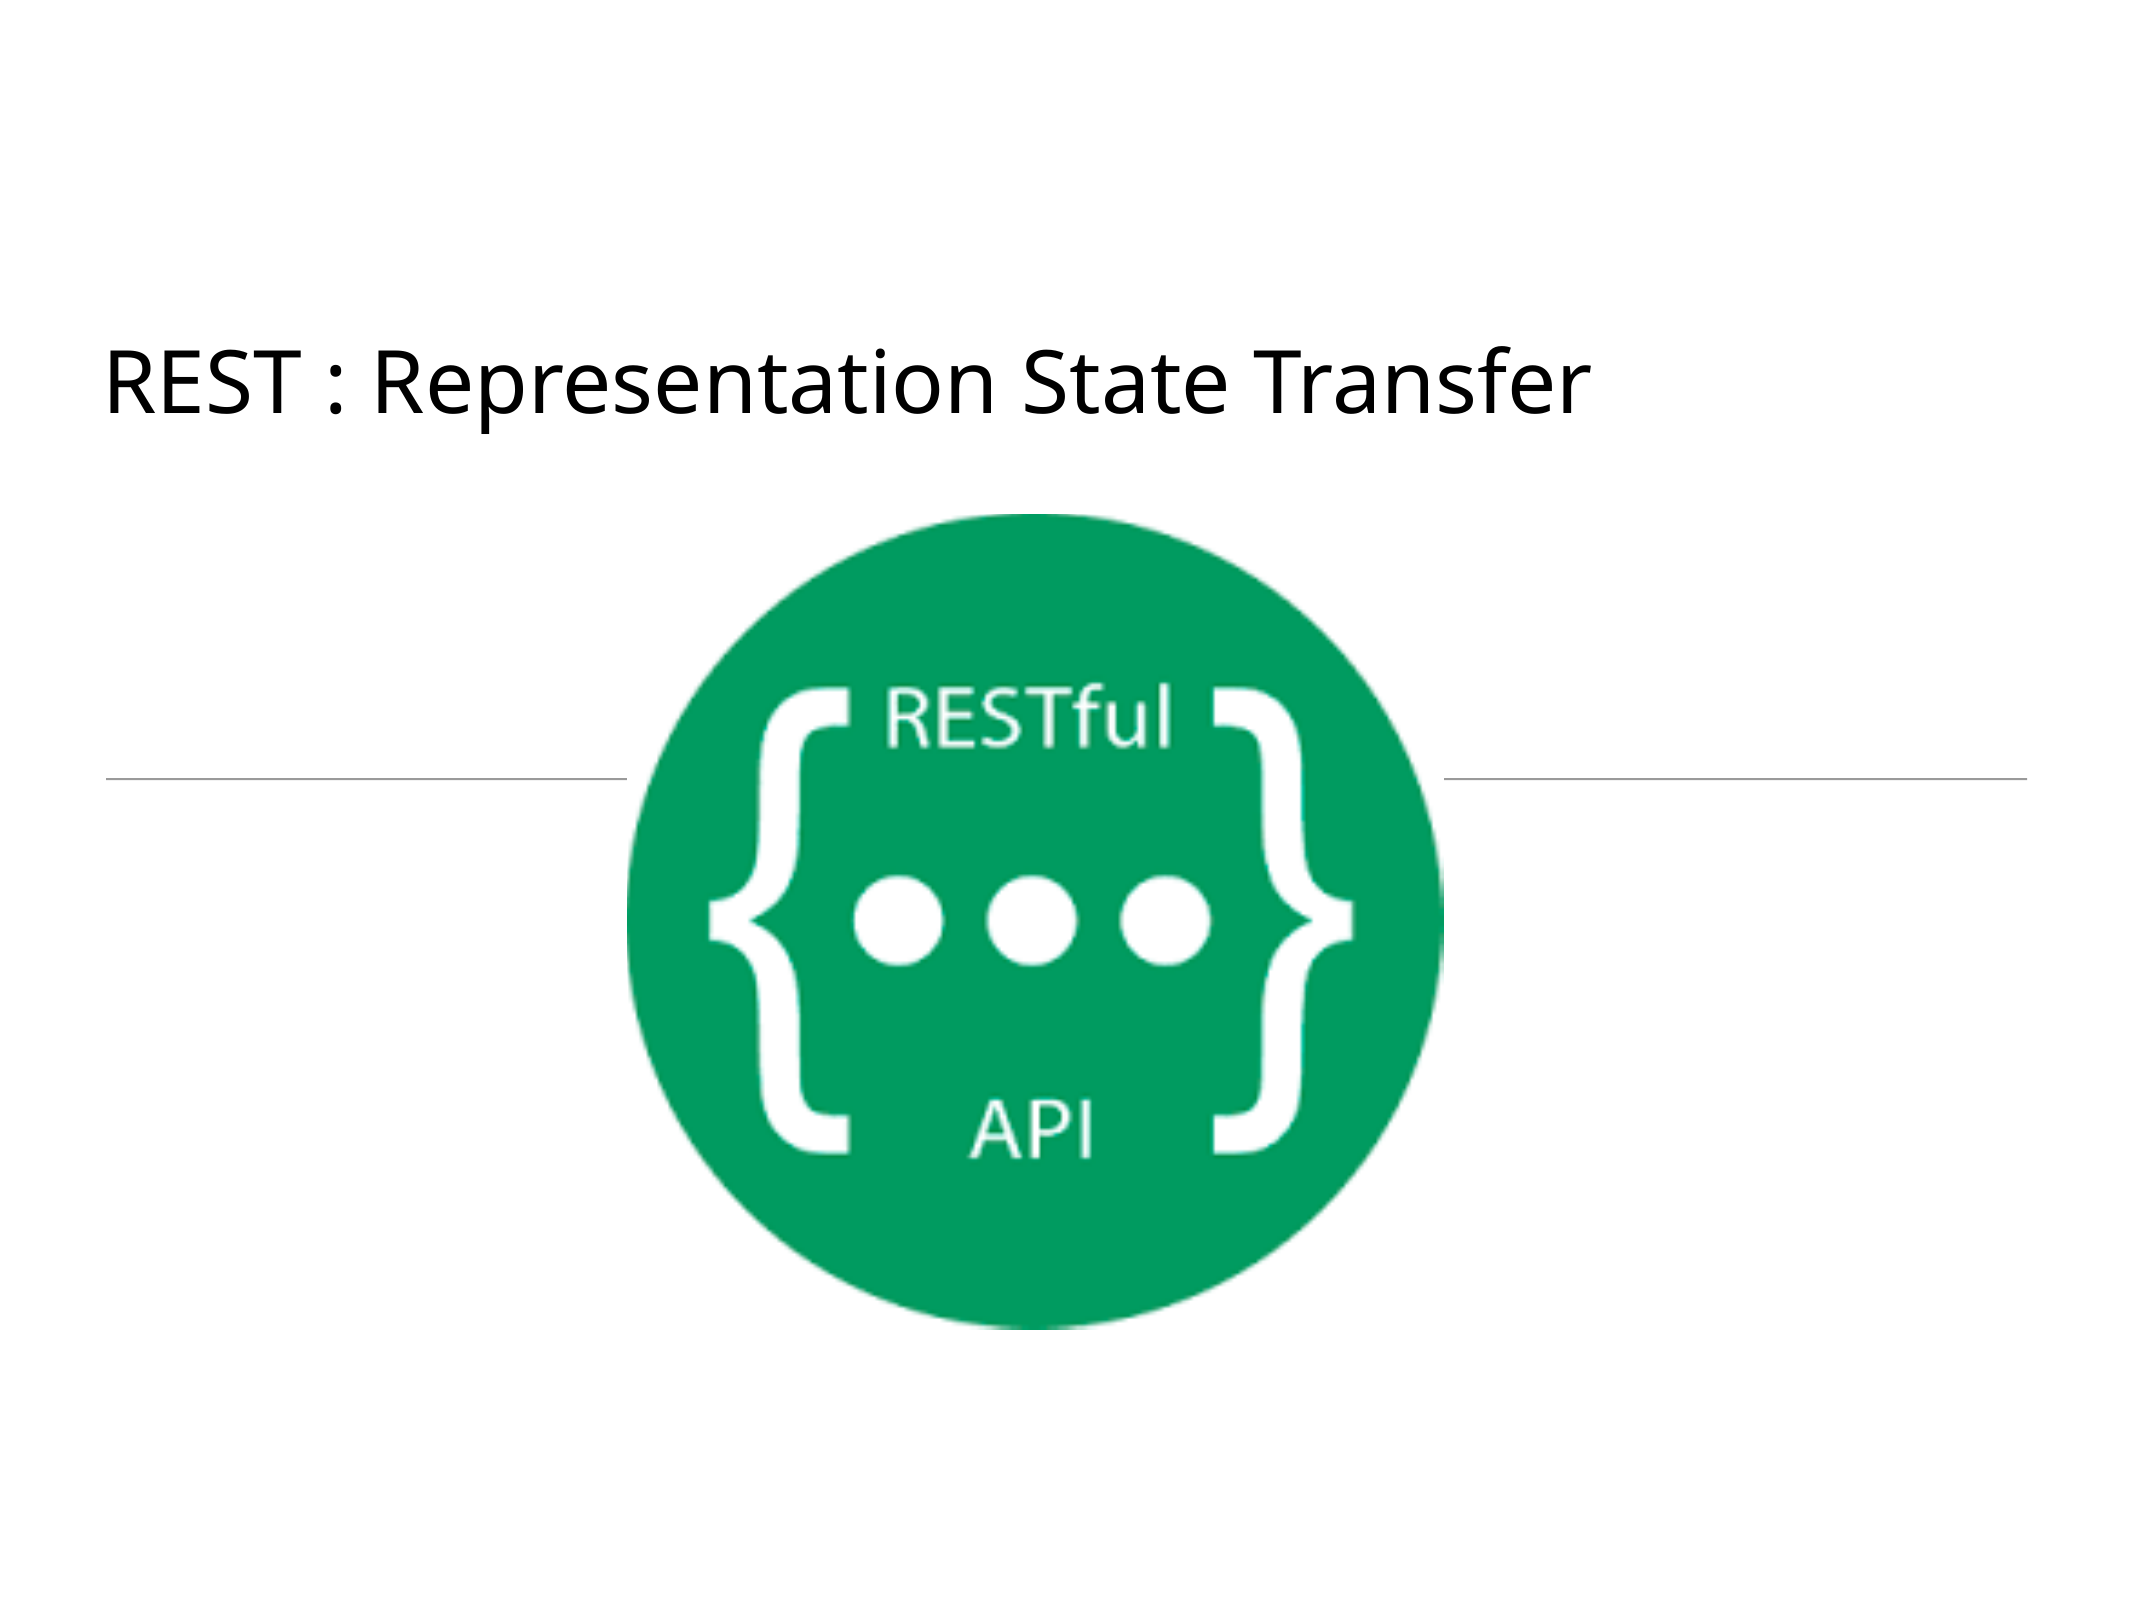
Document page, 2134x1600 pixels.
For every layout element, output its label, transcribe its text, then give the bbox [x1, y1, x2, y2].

picture [627, 514, 1444, 1331]
title REST : Representation State Transfer [93, 0, 2041, 441]
